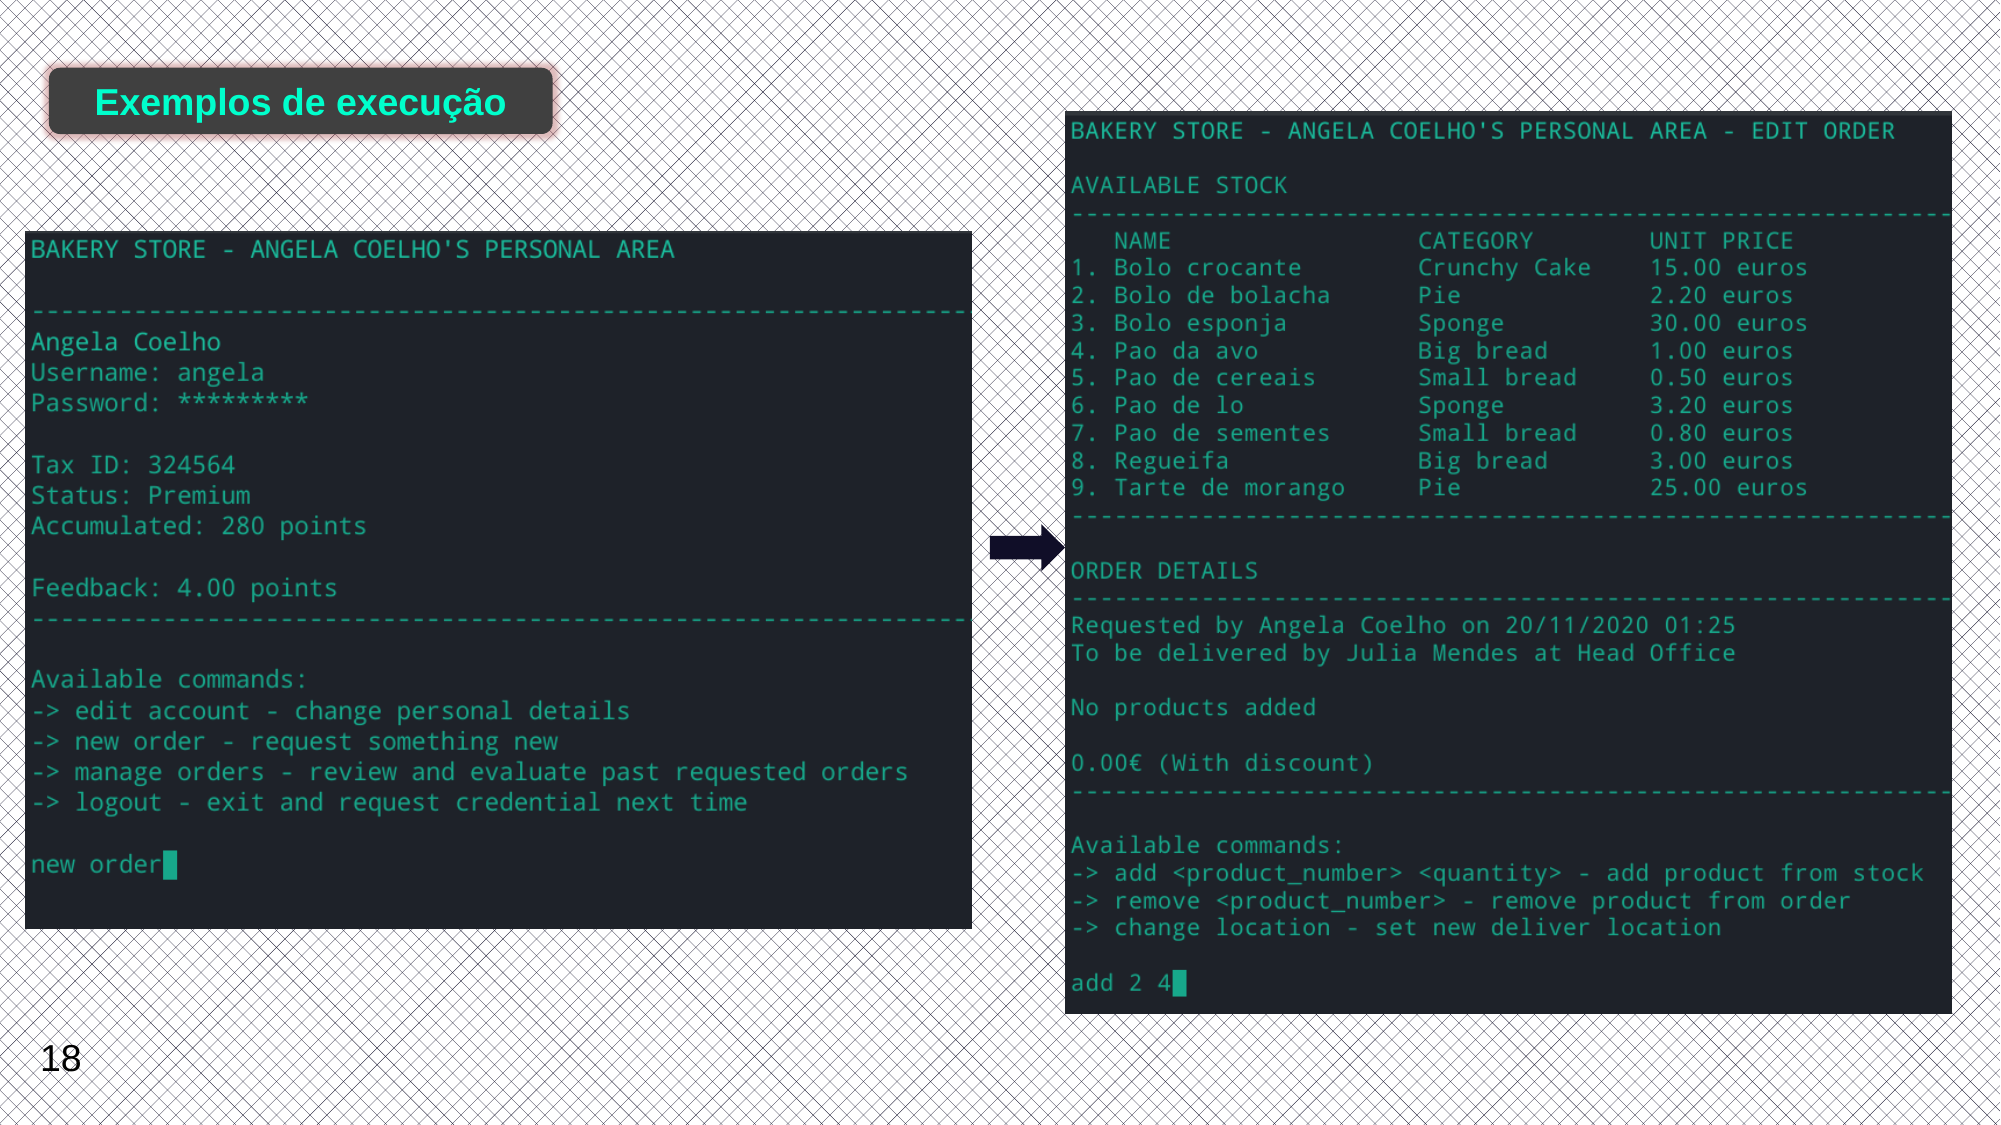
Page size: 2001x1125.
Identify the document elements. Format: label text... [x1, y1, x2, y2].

text_box 18 [25, 1026, 219, 1087]
text_box Exemplos de execução [48, 67, 553, 135]
picture [25, 231, 972, 929]
picture [1064, 111, 1952, 1014]
text_box [988, 521, 1064, 574]
